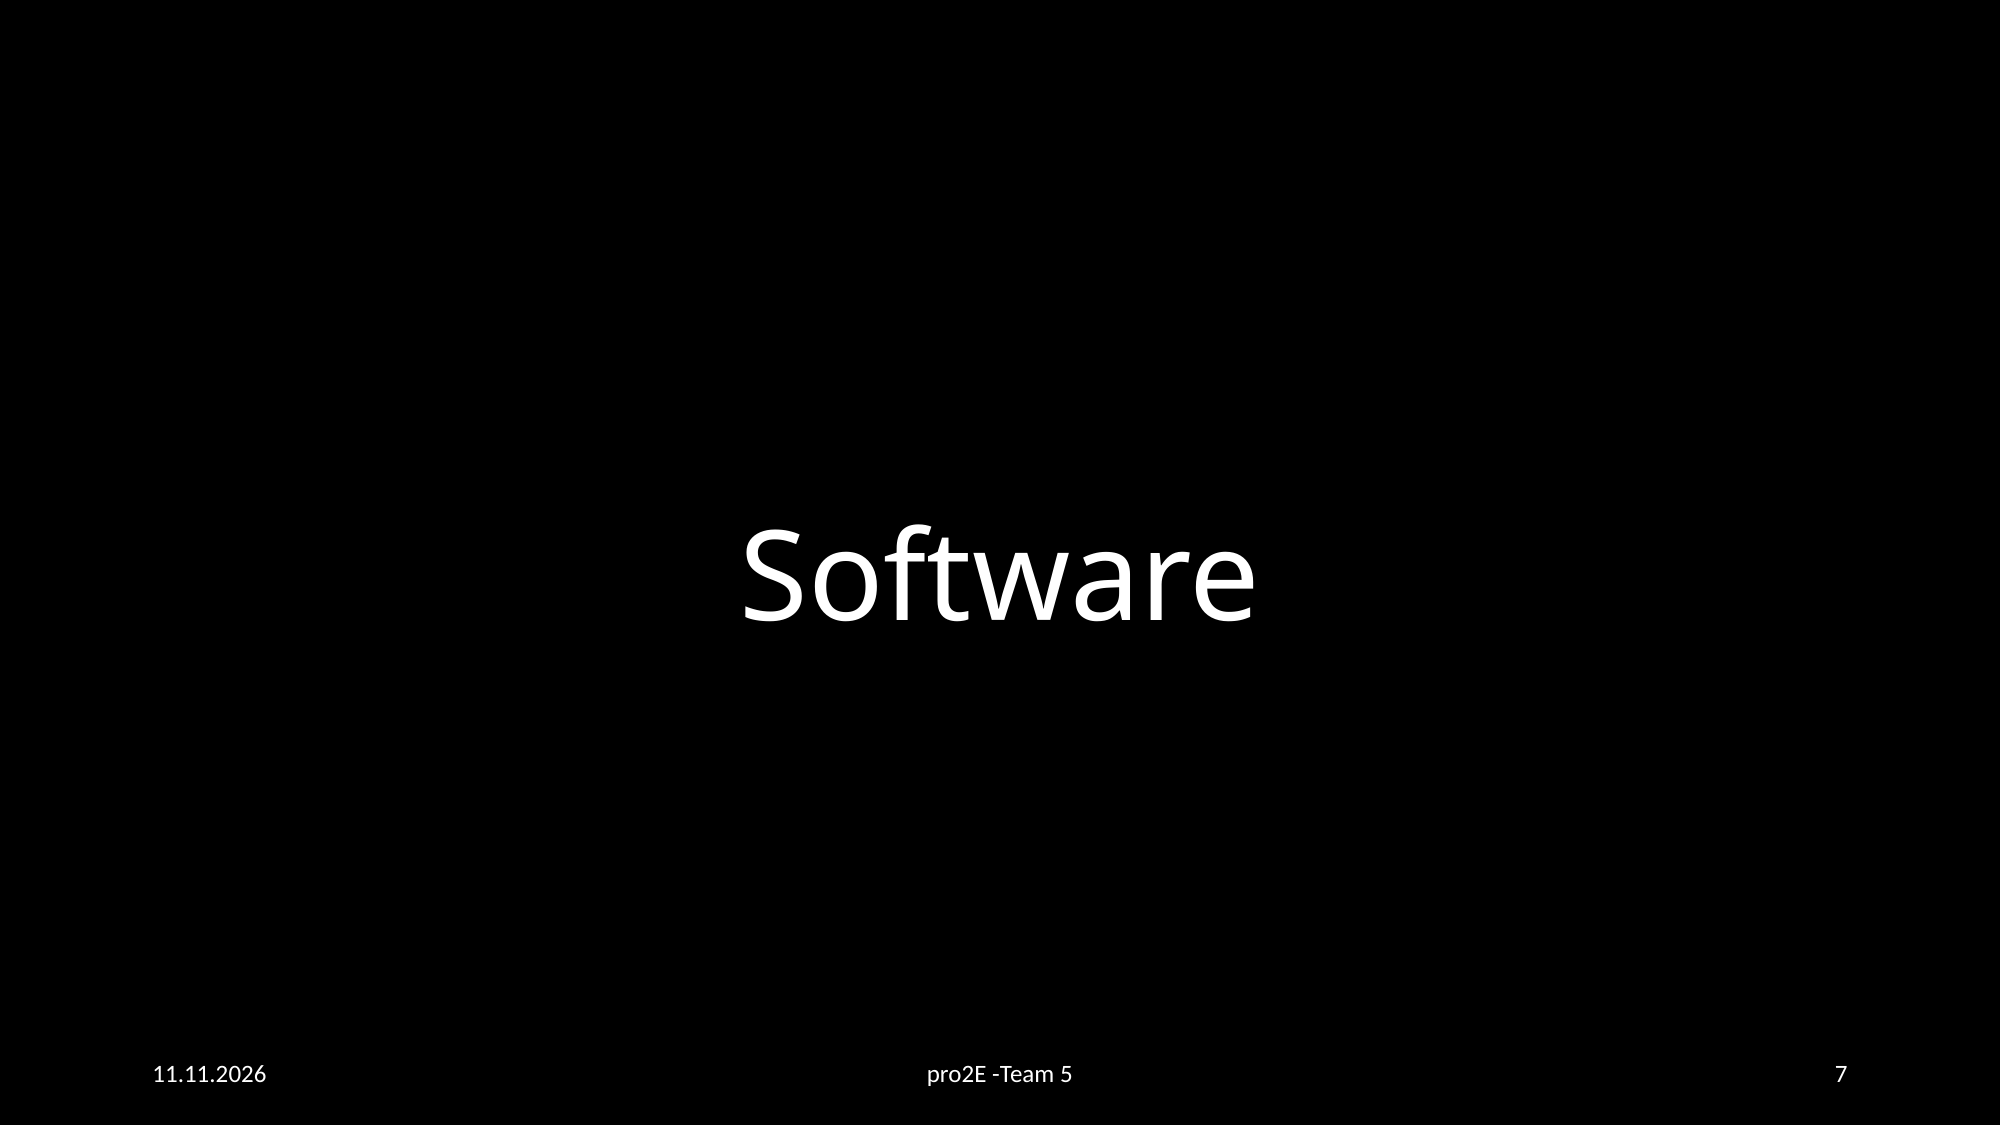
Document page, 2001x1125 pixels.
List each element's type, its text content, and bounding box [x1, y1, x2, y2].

footer pro2E -Team 5 [662, 1042, 1338, 1103]
title Software [249, 263, 1750, 656]
slide_number 7 [1412, 1042, 1863, 1103]
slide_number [137, 1042, 588, 1103]
